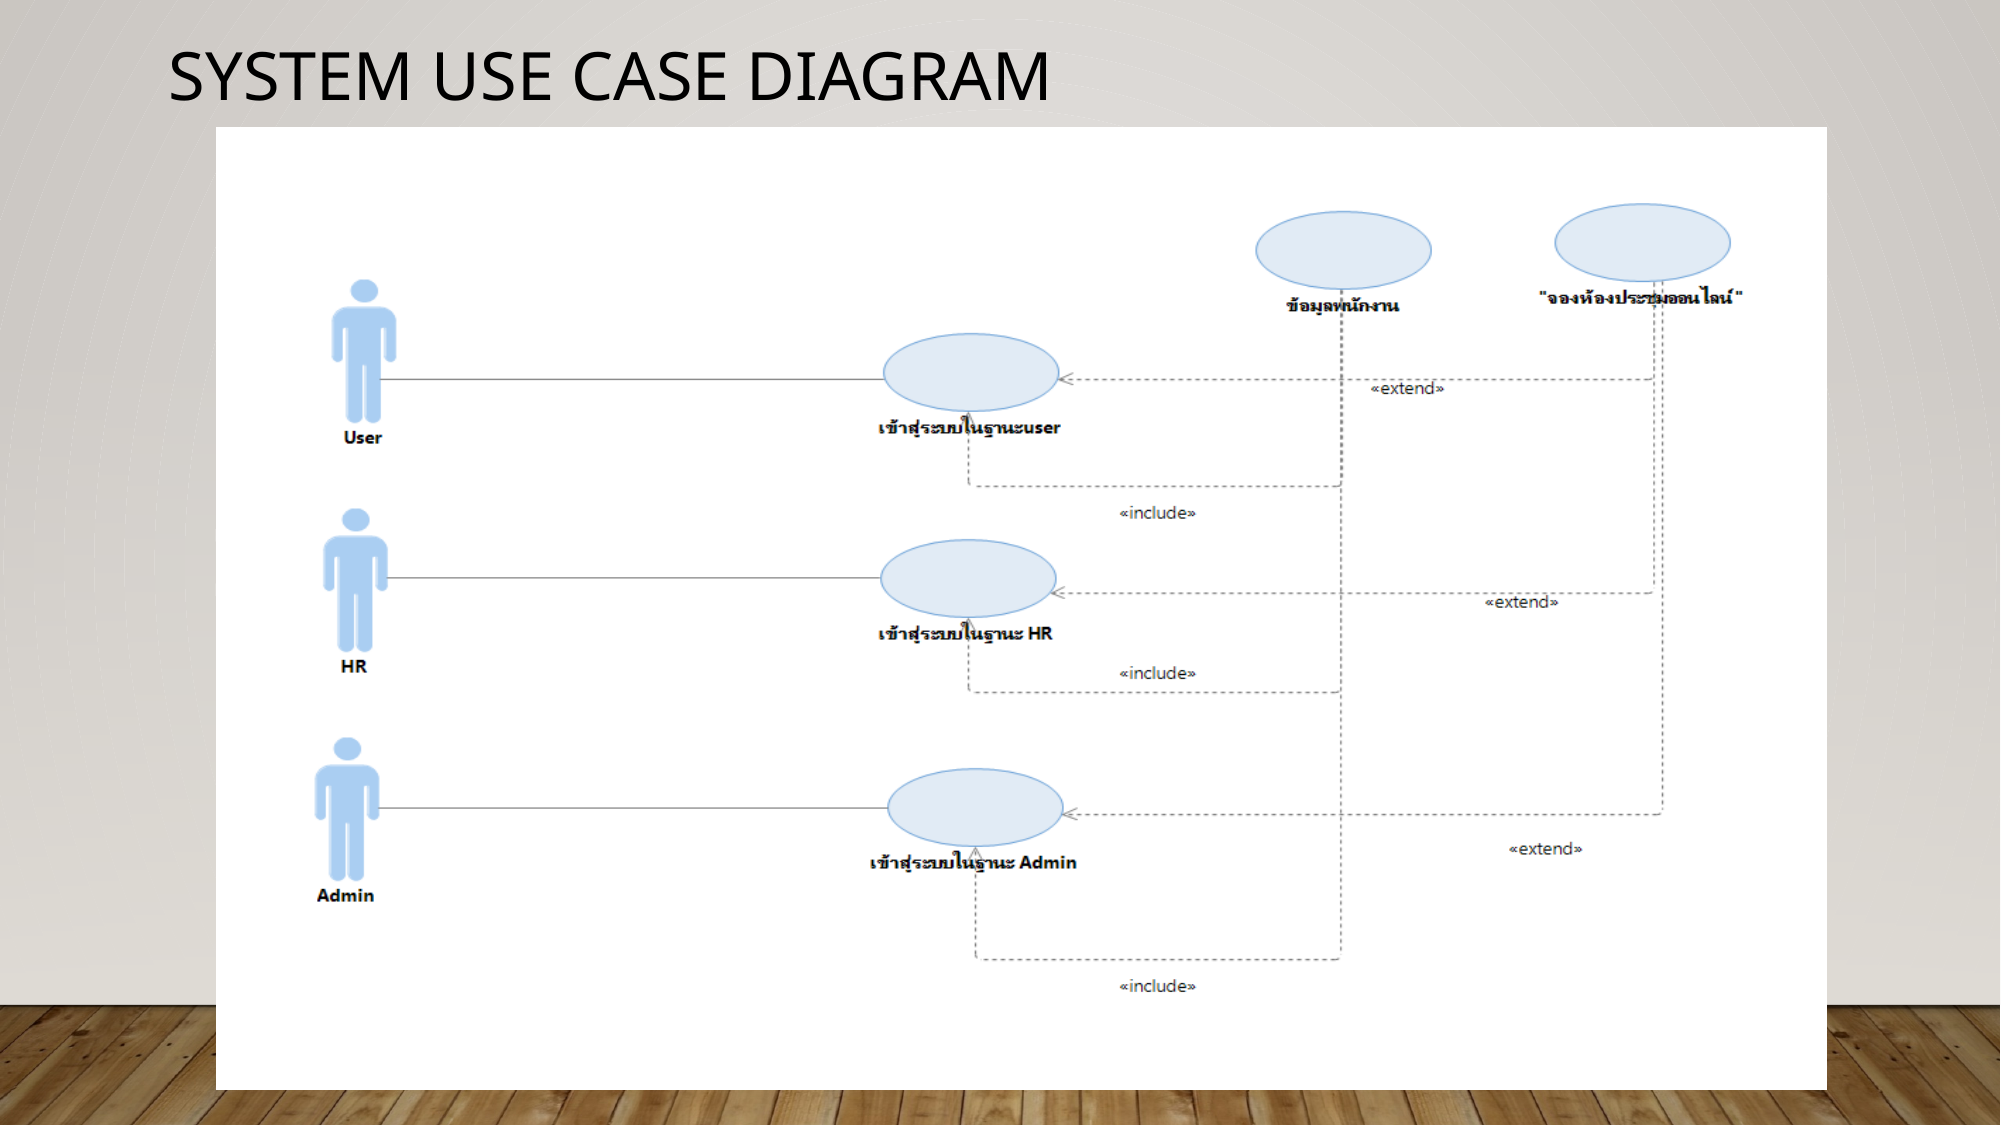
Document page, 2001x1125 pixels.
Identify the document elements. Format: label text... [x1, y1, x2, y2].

title System use case diagram [153, 35, 1729, 208]
picture [0, 127, 2000, 1125]
